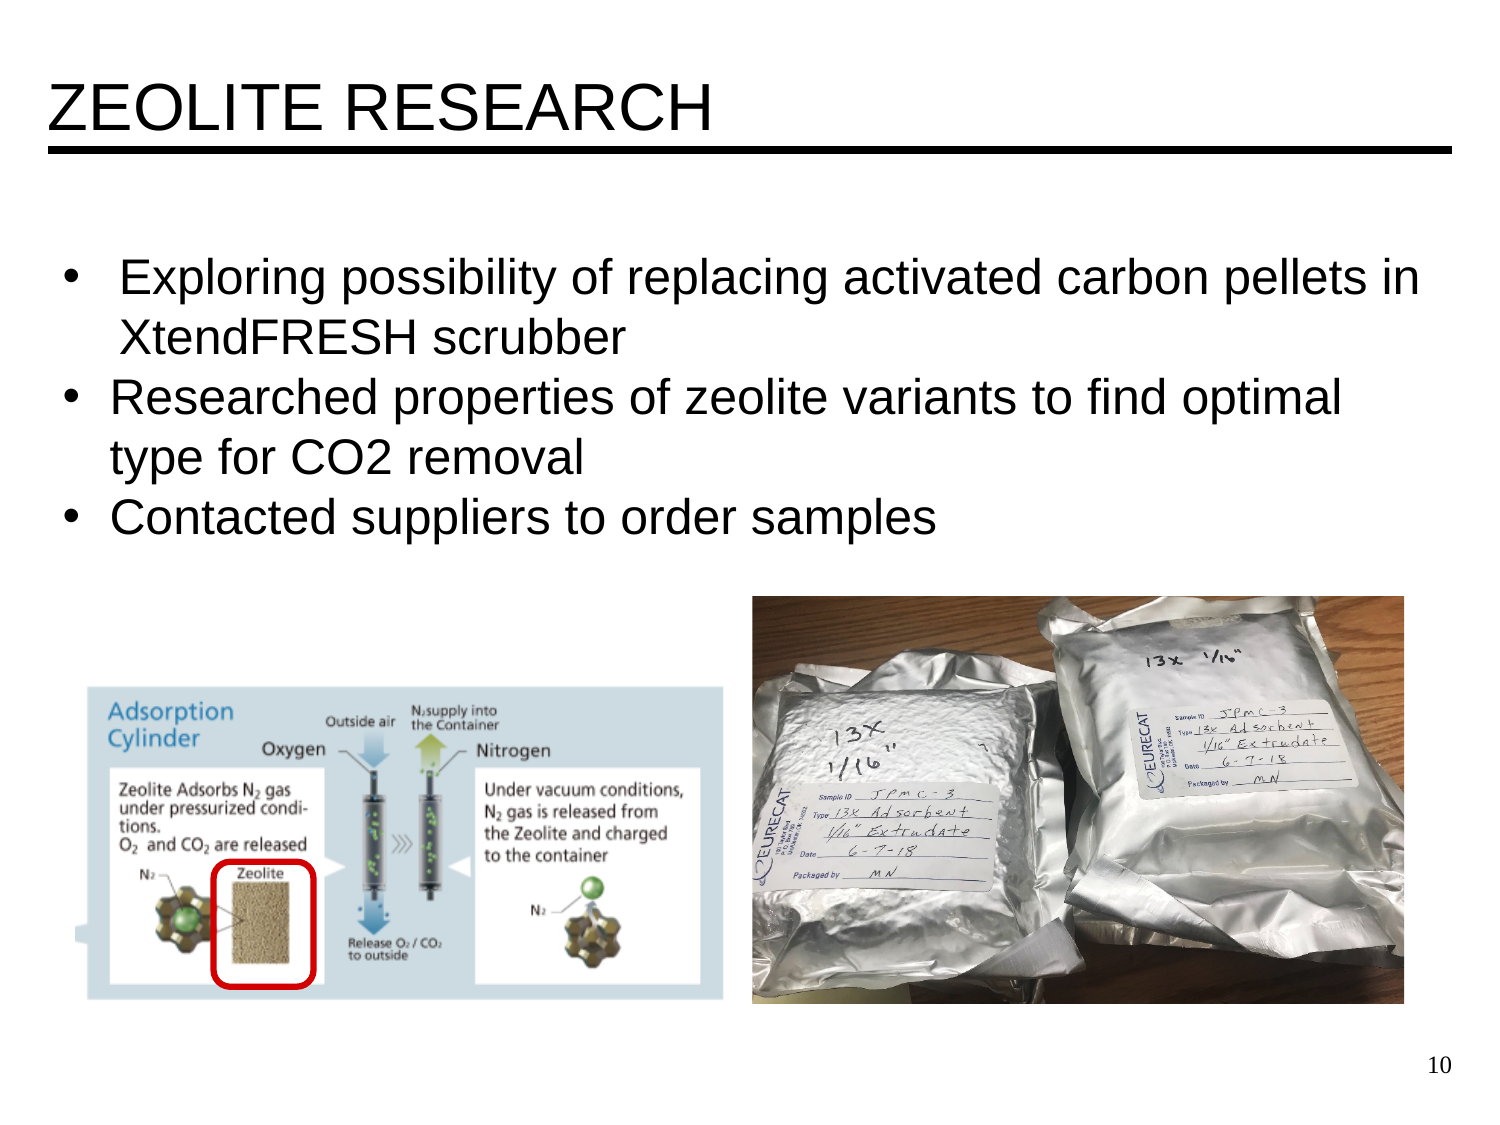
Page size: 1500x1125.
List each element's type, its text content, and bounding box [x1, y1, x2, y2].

picture [74, 683, 728, 1004]
slide_number 10 [1325, 1047, 1453, 1080]
title Zeolite Research [47, 57, 1452, 150]
text_box Exploring possibility of replacing activated carbon pellets in XtendFRESH scrubber Researched properties of zeolite variants to find optimal type for CO2 removal Contacted suppliers to order samples [47, 237, 1452, 553]
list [752, 596, 1405, 1004]
